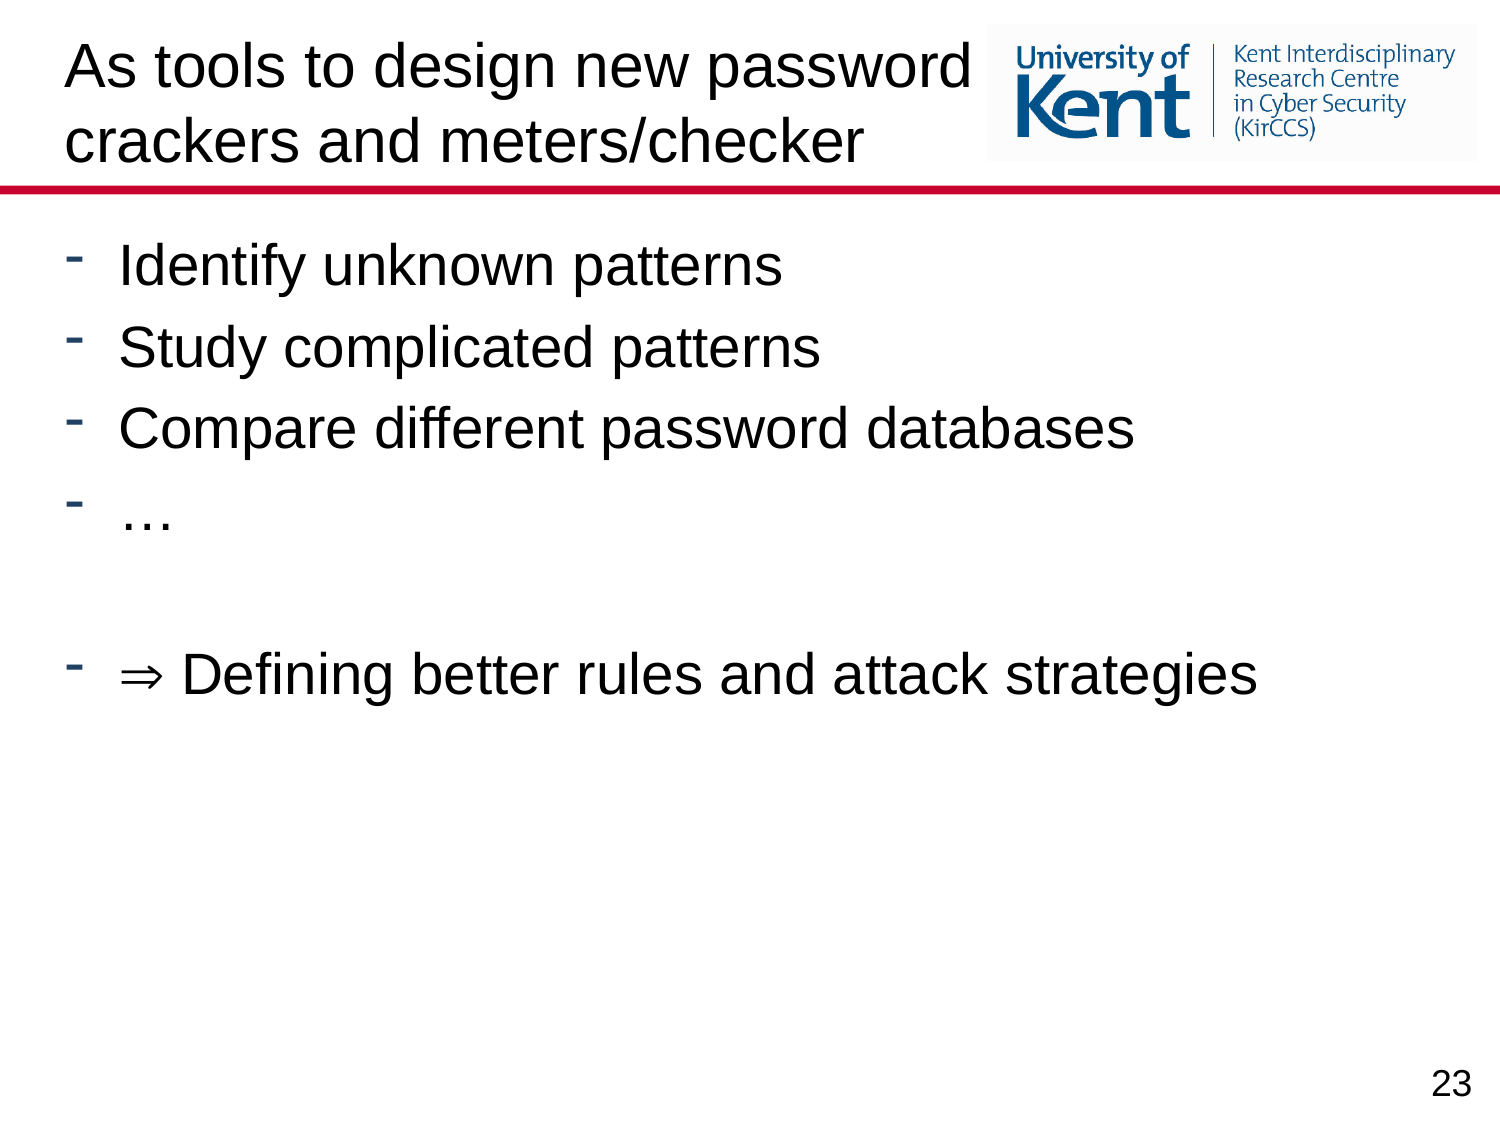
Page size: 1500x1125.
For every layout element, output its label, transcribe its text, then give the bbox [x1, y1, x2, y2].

text_box As tools to design new password crackers and meters/checker [49, 31, 1000, 169]
text_box Identify unknown patterns Study complicated patterns Compare different password databases …  Defining better rules and attack strategies [49, 219, 1450, 1000]
picture [987, 24, 1477, 161]
